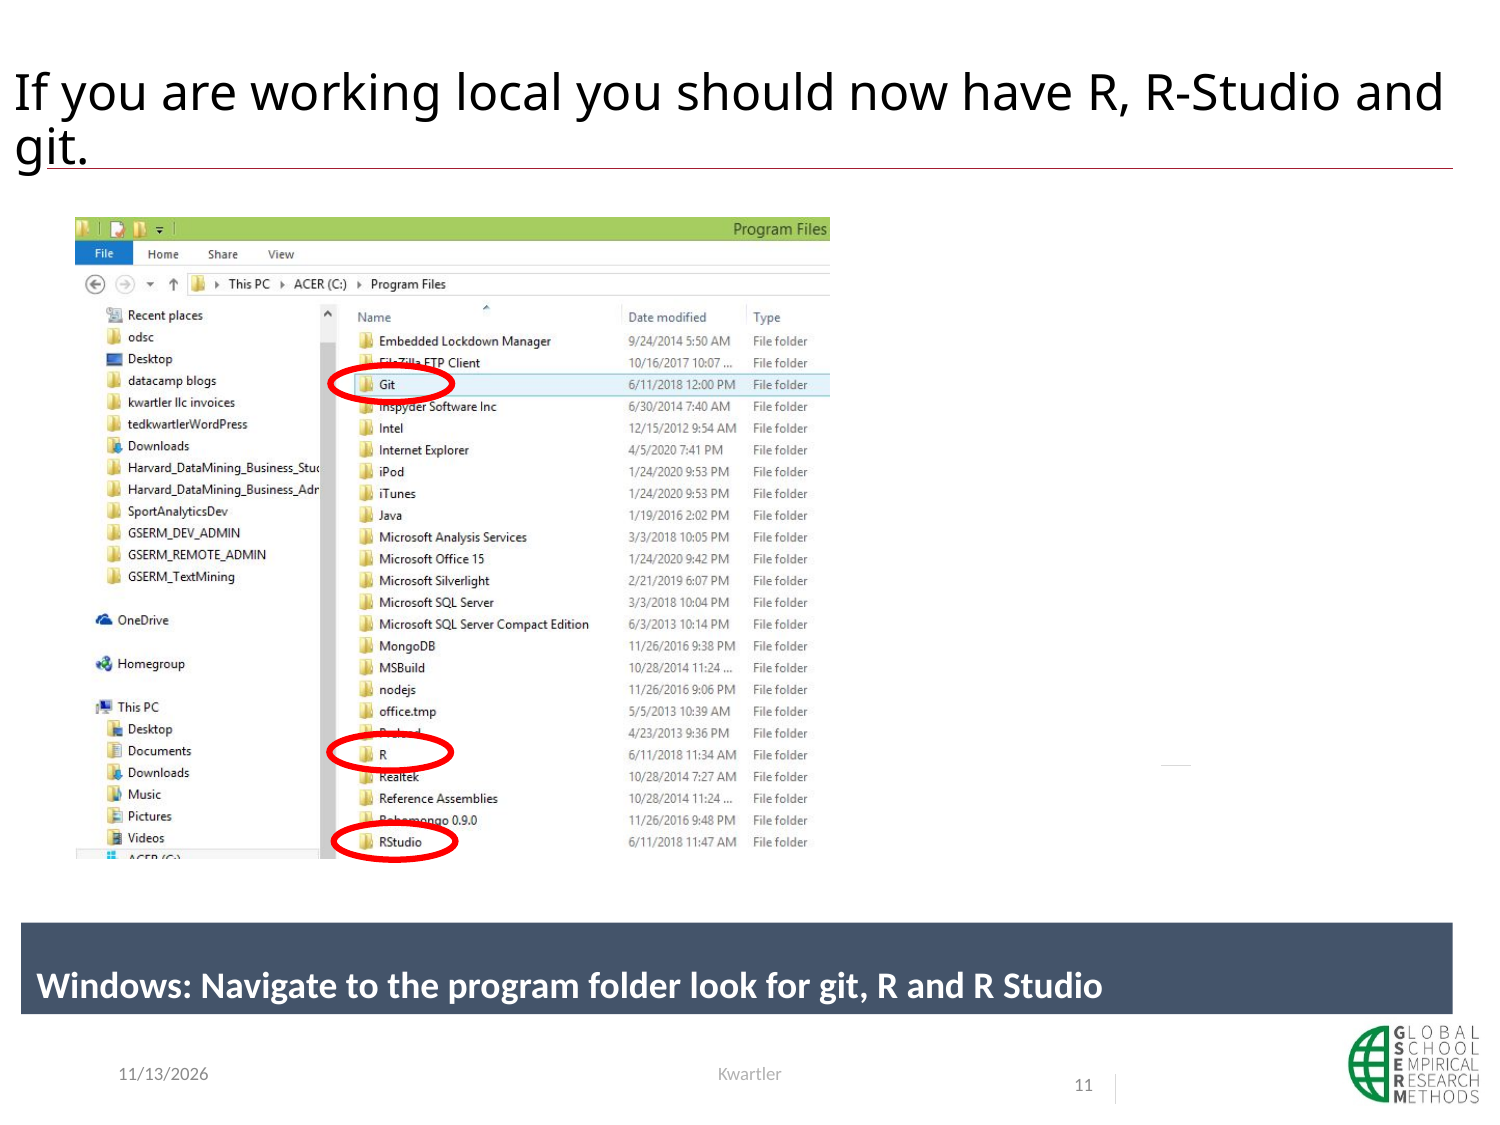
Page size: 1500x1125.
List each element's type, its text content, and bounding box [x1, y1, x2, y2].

footer Kwartler [496, 1042, 1004, 1103]
text_box Windows: Navigate to the program folder look for git, R and R Studio [21, 922, 1453, 1015]
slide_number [103, 1042, 441, 1103]
slide_number 11 [1059, 1042, 1200, 1103]
picture [75, 217, 830, 859]
picture [1342, 1017, 1500, 1106]
title If you are working local you should now have R, R-Studio and git. [0, 59, 1500, 157]
